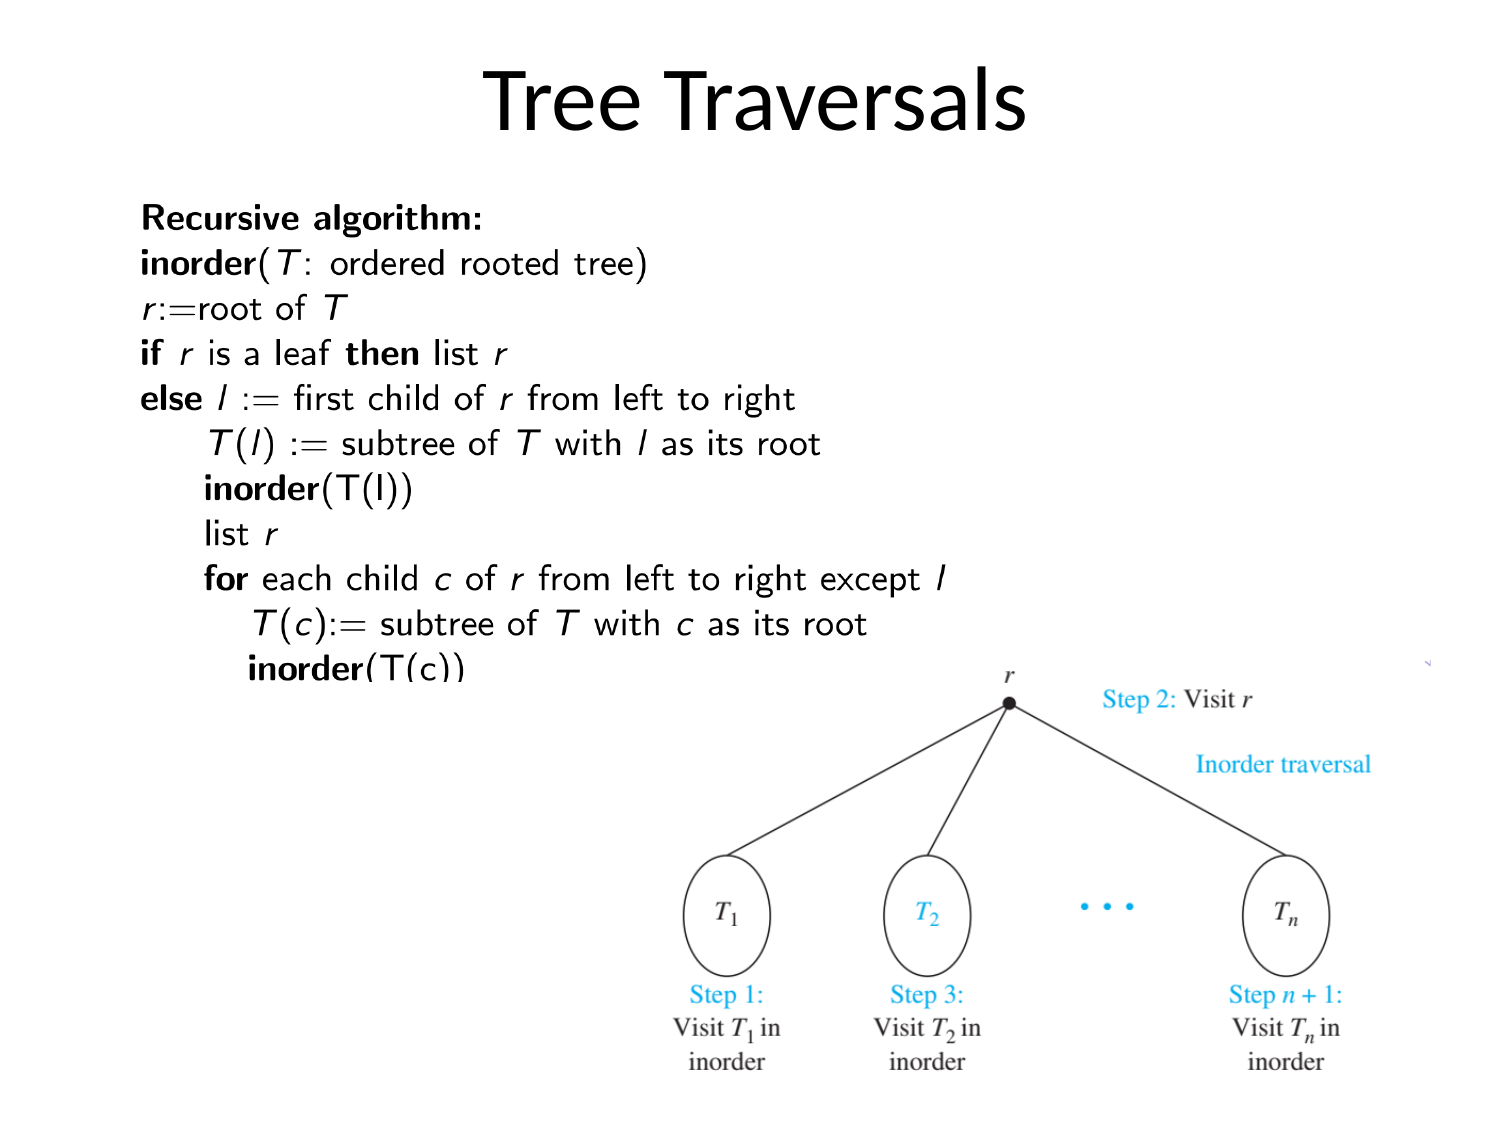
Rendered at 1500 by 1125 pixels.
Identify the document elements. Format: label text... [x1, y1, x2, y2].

title Tree Traversals [80, 0, 1431, 186]
picture [42, 187, 1431, 1087]
